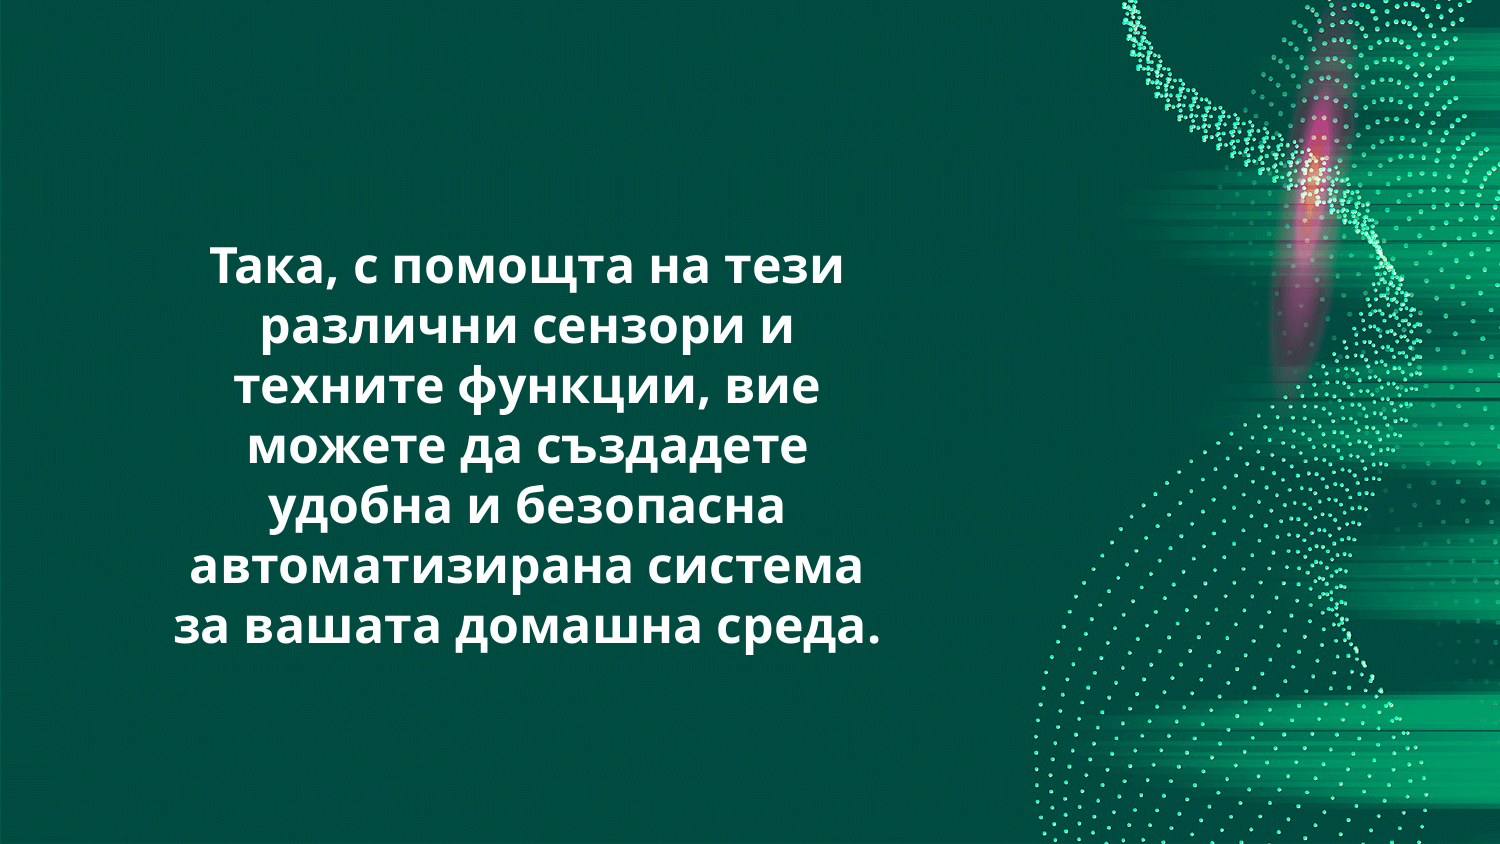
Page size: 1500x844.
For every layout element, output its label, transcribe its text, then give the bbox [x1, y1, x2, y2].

picture [0, 0, 1500, 844]
title Така, с помощта на тези различни сензори и техните функции, вие можете да създадете удобна и безопасна автоматизирана система за вашата домашна среда. [147, 218, 908, 708]
